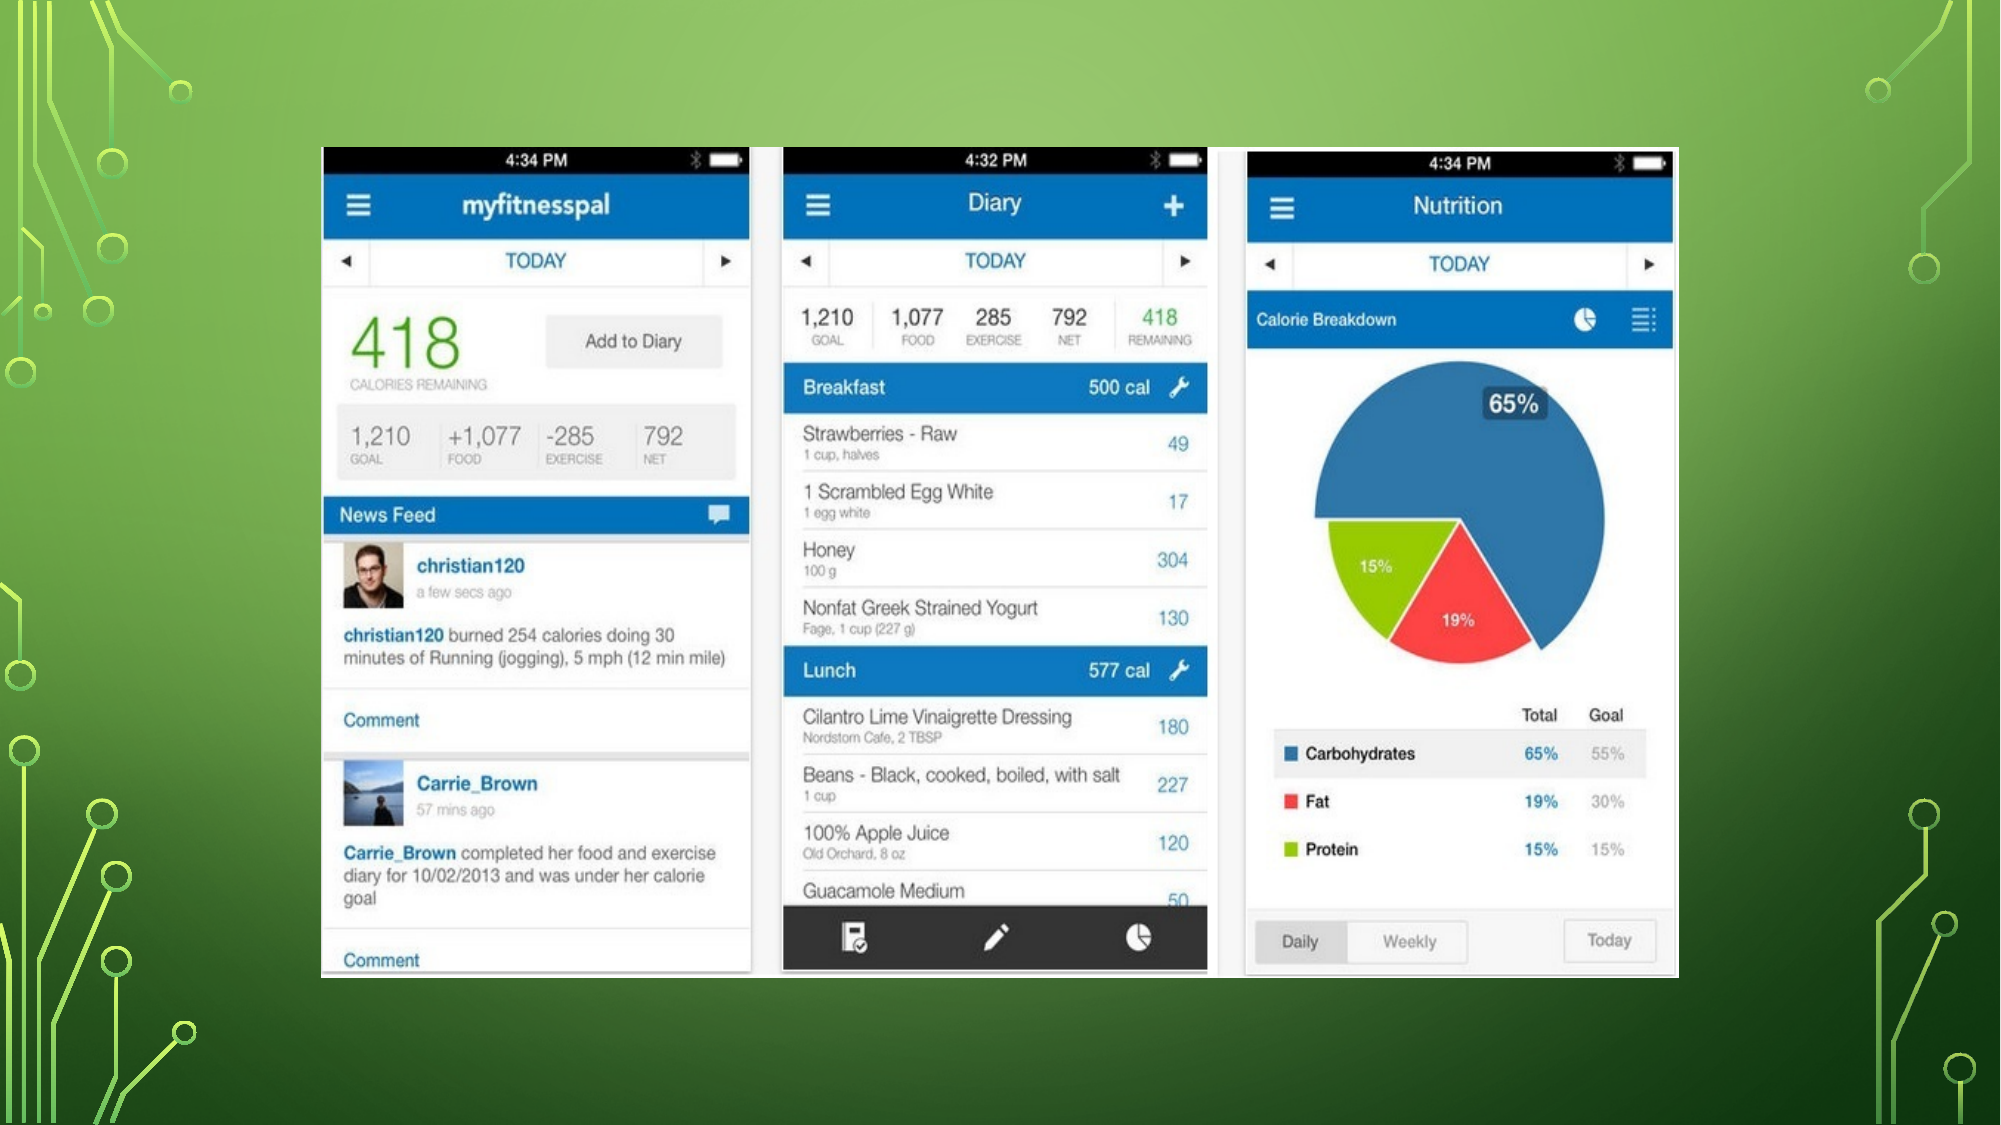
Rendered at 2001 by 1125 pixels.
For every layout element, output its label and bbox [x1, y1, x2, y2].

list [321, 147, 1679, 978]
